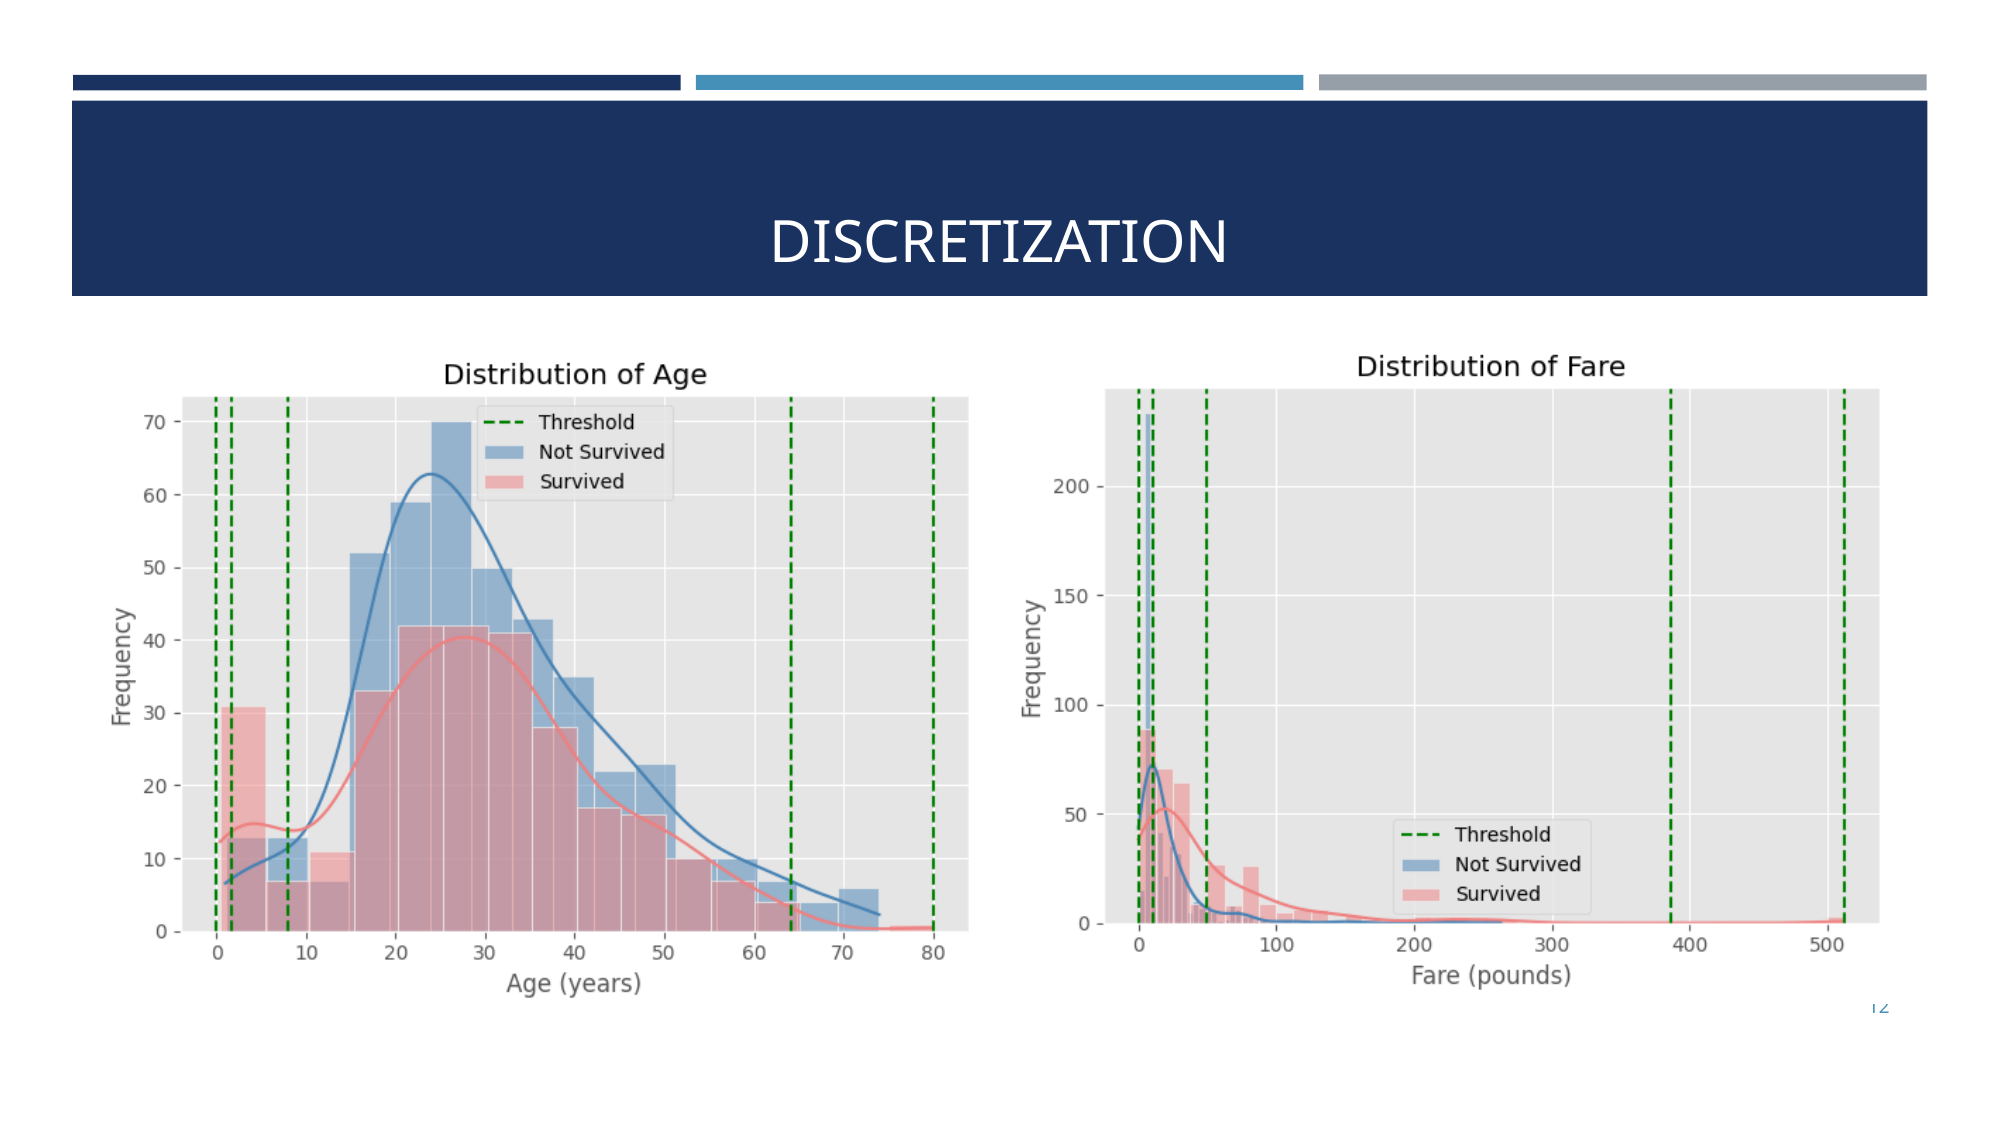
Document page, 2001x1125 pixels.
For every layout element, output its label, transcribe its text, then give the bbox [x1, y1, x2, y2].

picture [1005, 341, 1894, 1004]
picture [95, 349, 984, 1013]
slide_number ‹#› [1732, 977, 1905, 1037]
title DISCRETIZATION [95, 115, 1905, 282]
